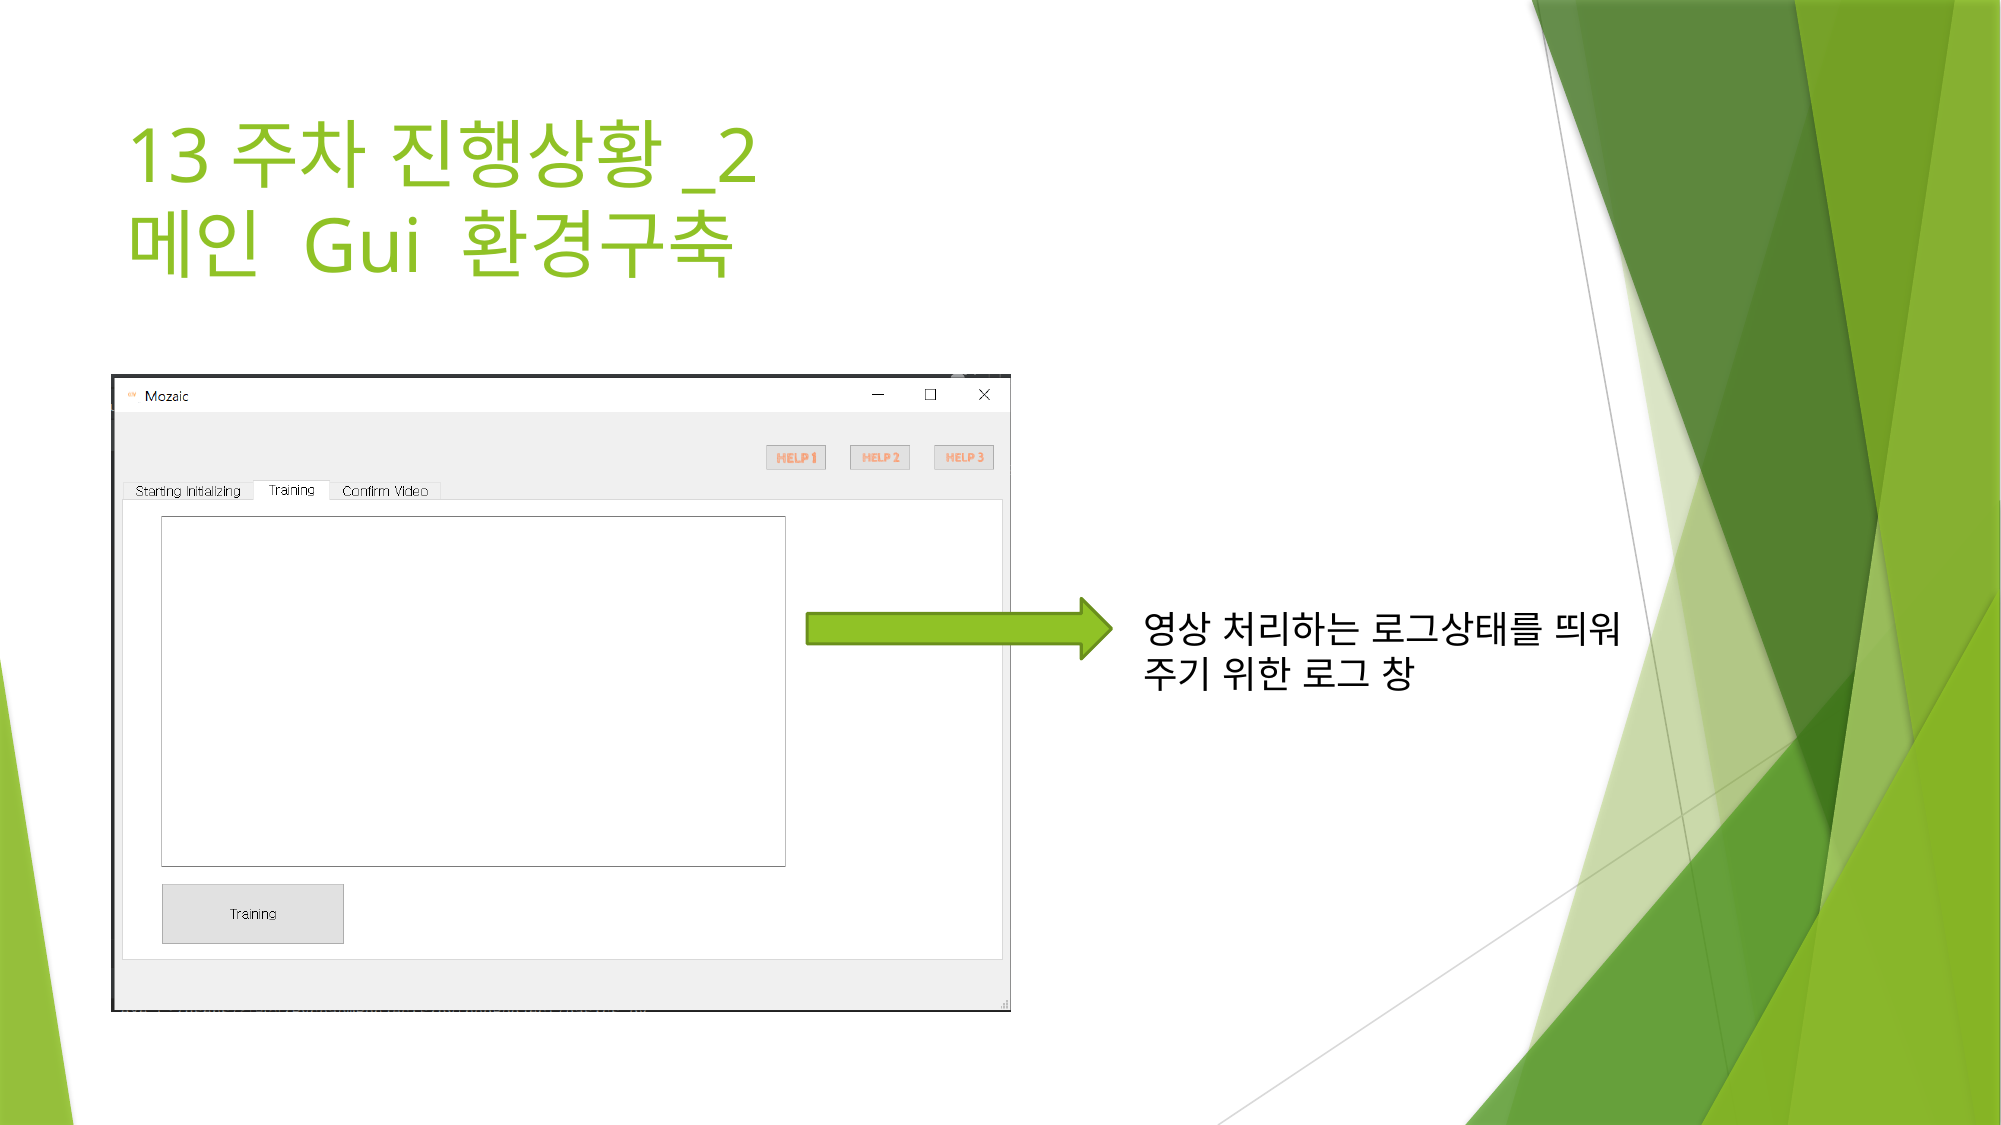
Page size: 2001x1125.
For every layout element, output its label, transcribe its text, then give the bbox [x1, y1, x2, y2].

title 13주차 진행상황_2 메인 Gui 환경구축 [111, 99, 1522, 317]
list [110, 373, 1012, 1012]
text_box 영상 처리하는 로그상태를 띄워 주기 위한 로그 창 [1128, 598, 1659, 704]
text_box [1015, 596, 1113, 661]
